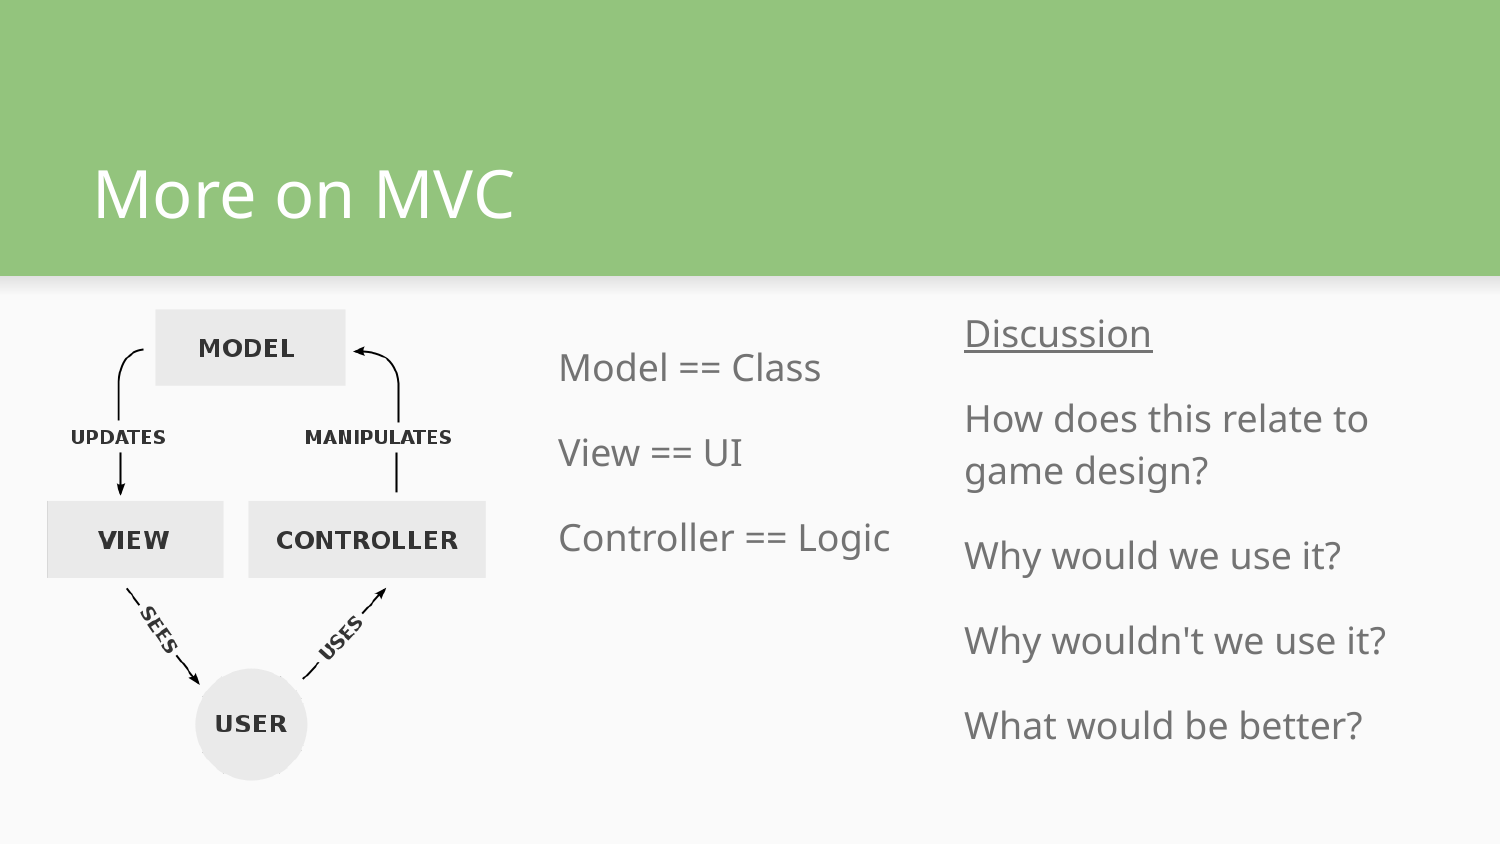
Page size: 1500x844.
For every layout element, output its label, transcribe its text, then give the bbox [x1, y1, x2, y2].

picture [32, 288, 500, 801]
list Model == Class View == UI Controller == Logic [543, 322, 943, 767]
list Discussion How does this relate to game design? Why would we use it? Why wouldn't we use it? What would be better? [949, 288, 1475, 733]
title More on MVC [77, 121, 1427, 248]
